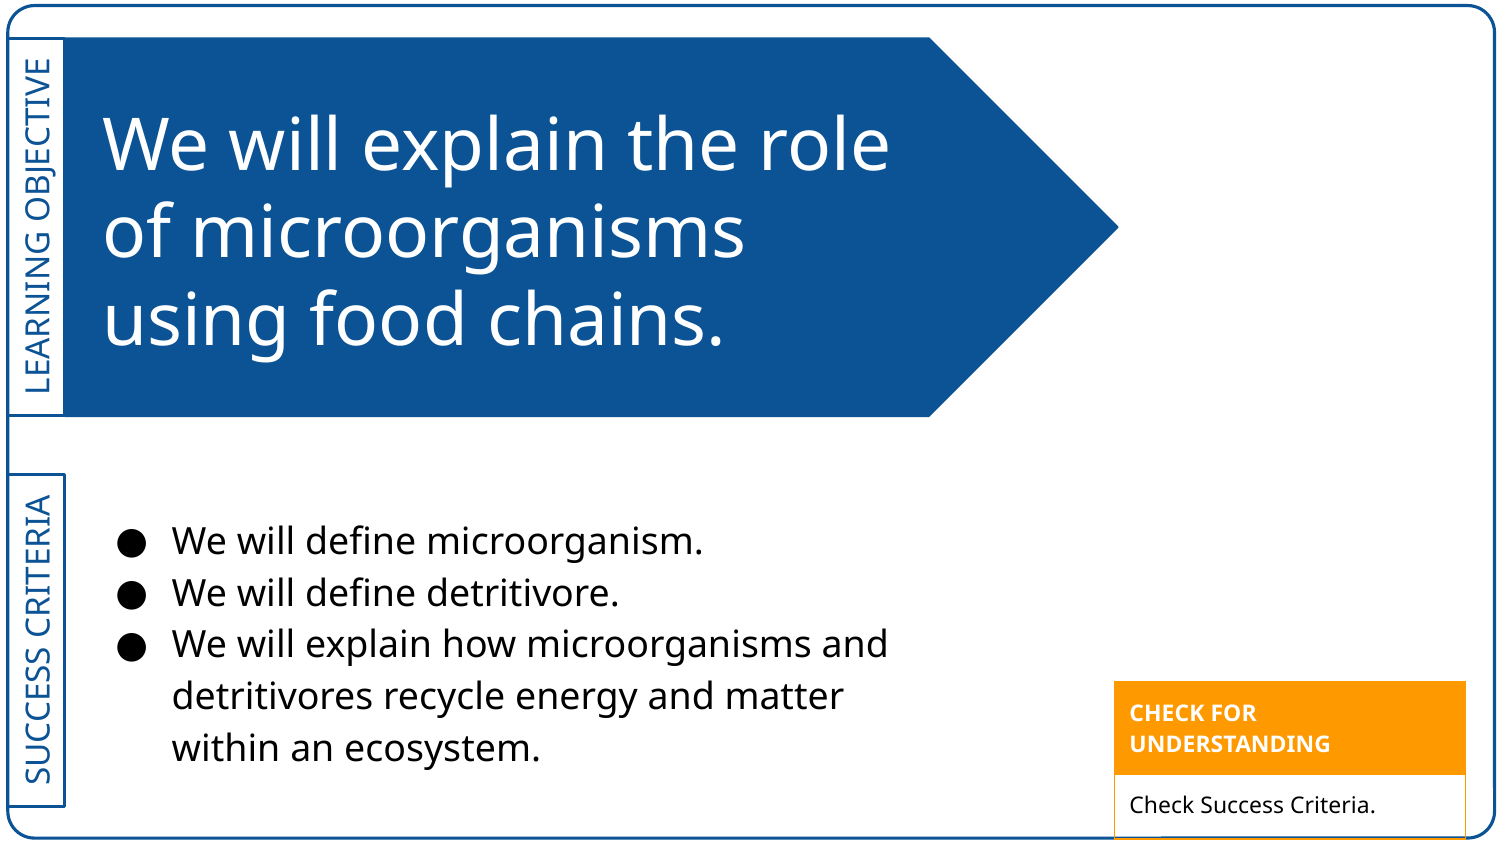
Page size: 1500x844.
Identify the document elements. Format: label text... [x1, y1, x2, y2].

table_header CHECK FOR UNDERSTANDING [1115, 682, 1465, 773]
title We will explain the role of microorganisms using food chains. [87, 78, 918, 380]
table_cell Check Success Criteria. [1115, 775, 1465, 838]
list We will define microorganism. We will define detritivore. We will explain how microorganisms and detritivores recycle energy and matter within an ecosystem. [81, 474, 935, 805]
